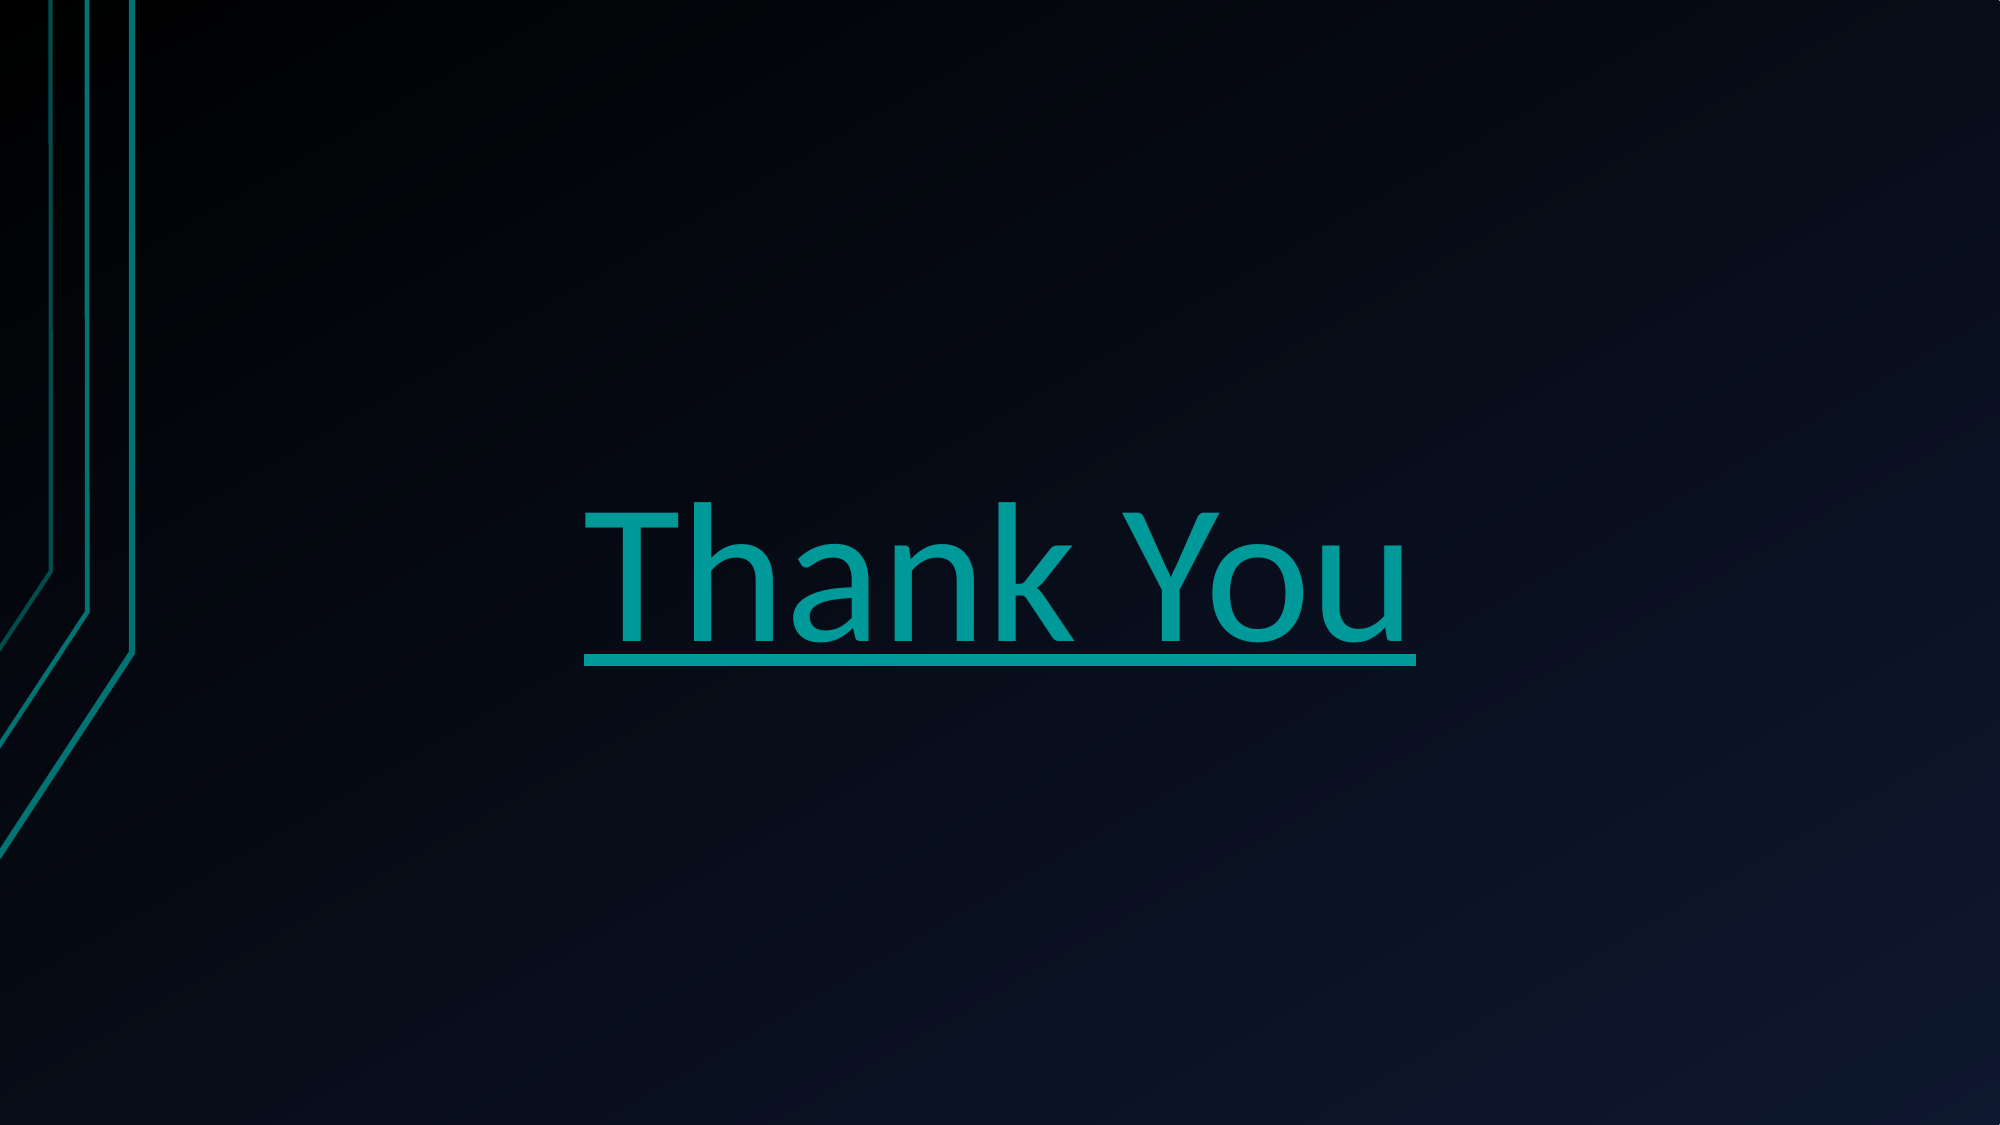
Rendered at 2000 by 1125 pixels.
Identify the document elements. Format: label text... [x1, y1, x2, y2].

text_box Thank You [520, 433, 1479, 689]
